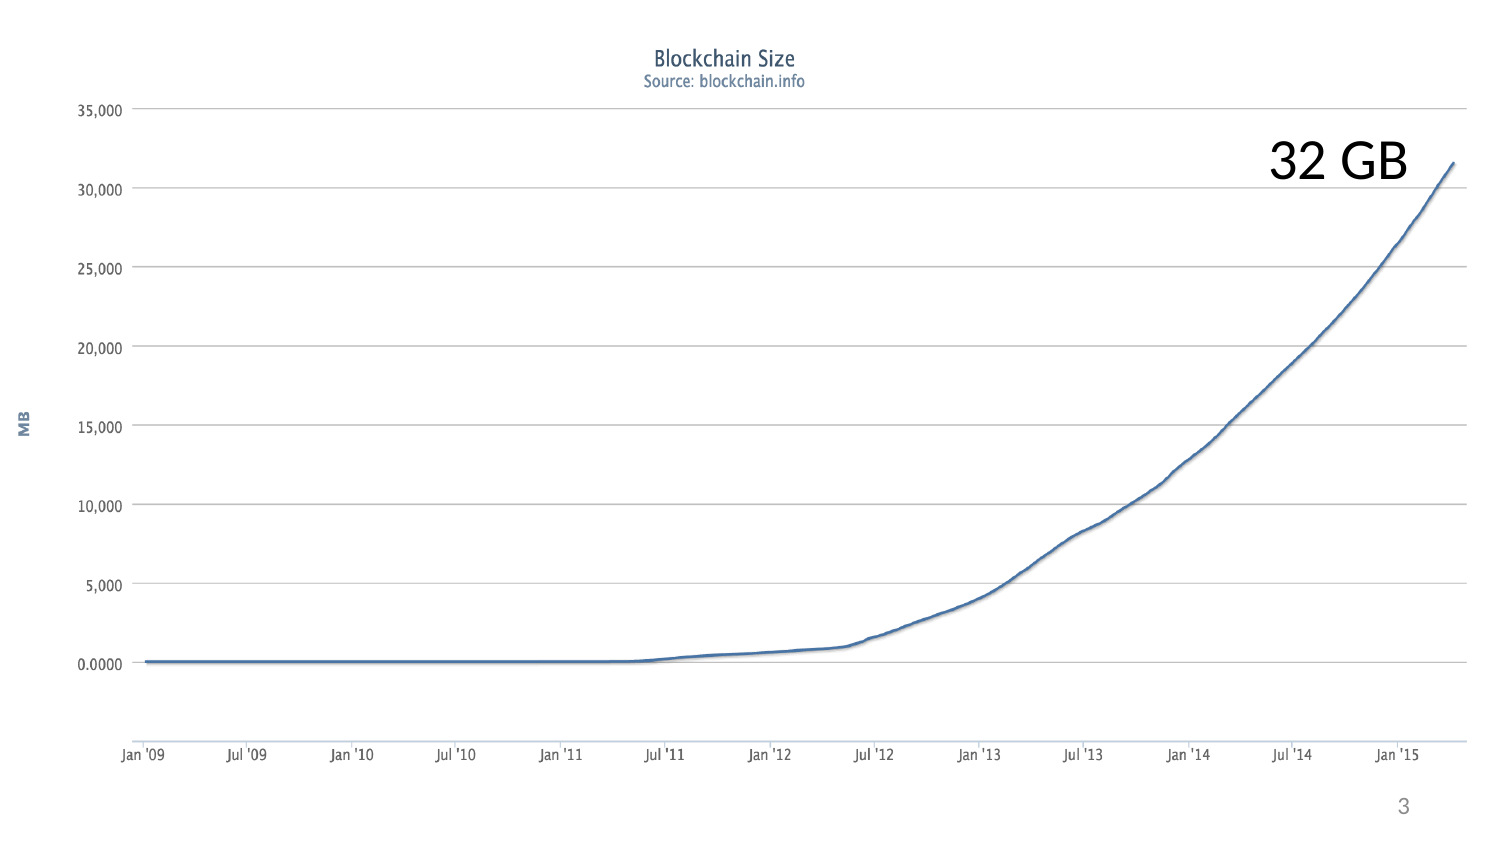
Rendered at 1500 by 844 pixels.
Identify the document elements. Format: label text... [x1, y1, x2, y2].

picture [0, 24, 1500, 783]
slide_number 2 [1074, 791, 1425, 827]
